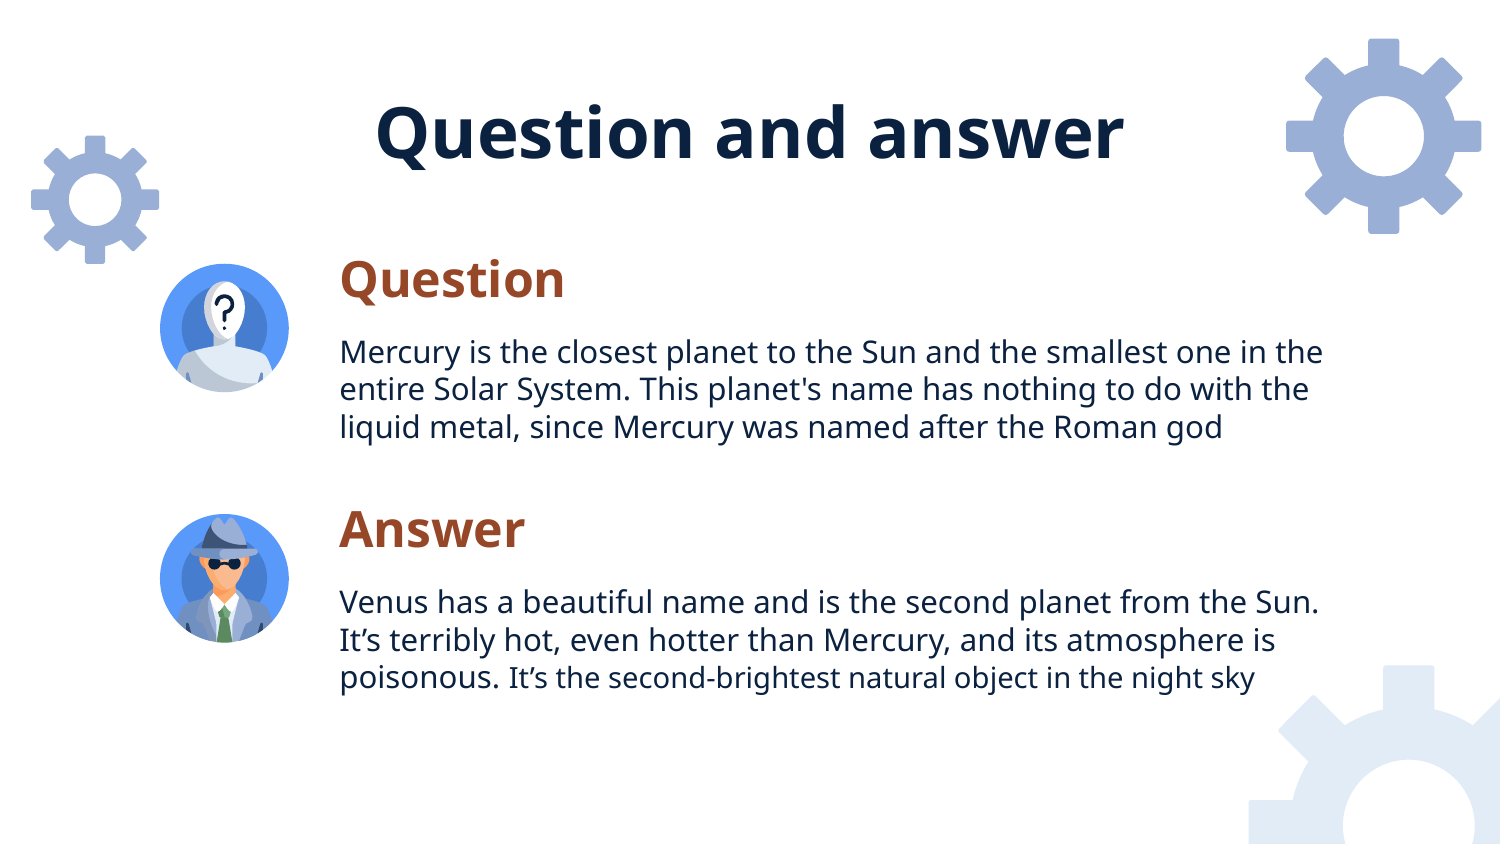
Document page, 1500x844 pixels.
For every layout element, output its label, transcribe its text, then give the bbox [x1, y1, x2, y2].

subtitle Venus has a beautiful name and is the second planet from the Sun. It’s terribly hot, even hotter than Mercury, and its atmosphere is poisonous. It’s the second-brightest natural object in the night sky [324, 568, 1361, 710]
subtitle Answer [324, 487, 1361, 568]
subtitle Mercury is the closest planet to the Sun and the smallest one in the entire Solar System. This planet's name has nothing to do with the liquid metal, since Mercury was named after the Roman god [324, 318, 1361, 459]
title Question and answer [116, 72, 1384, 167]
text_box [139, 263, 310, 393]
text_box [139, 513, 310, 643]
subtitle Question [324, 237, 1361, 318]
